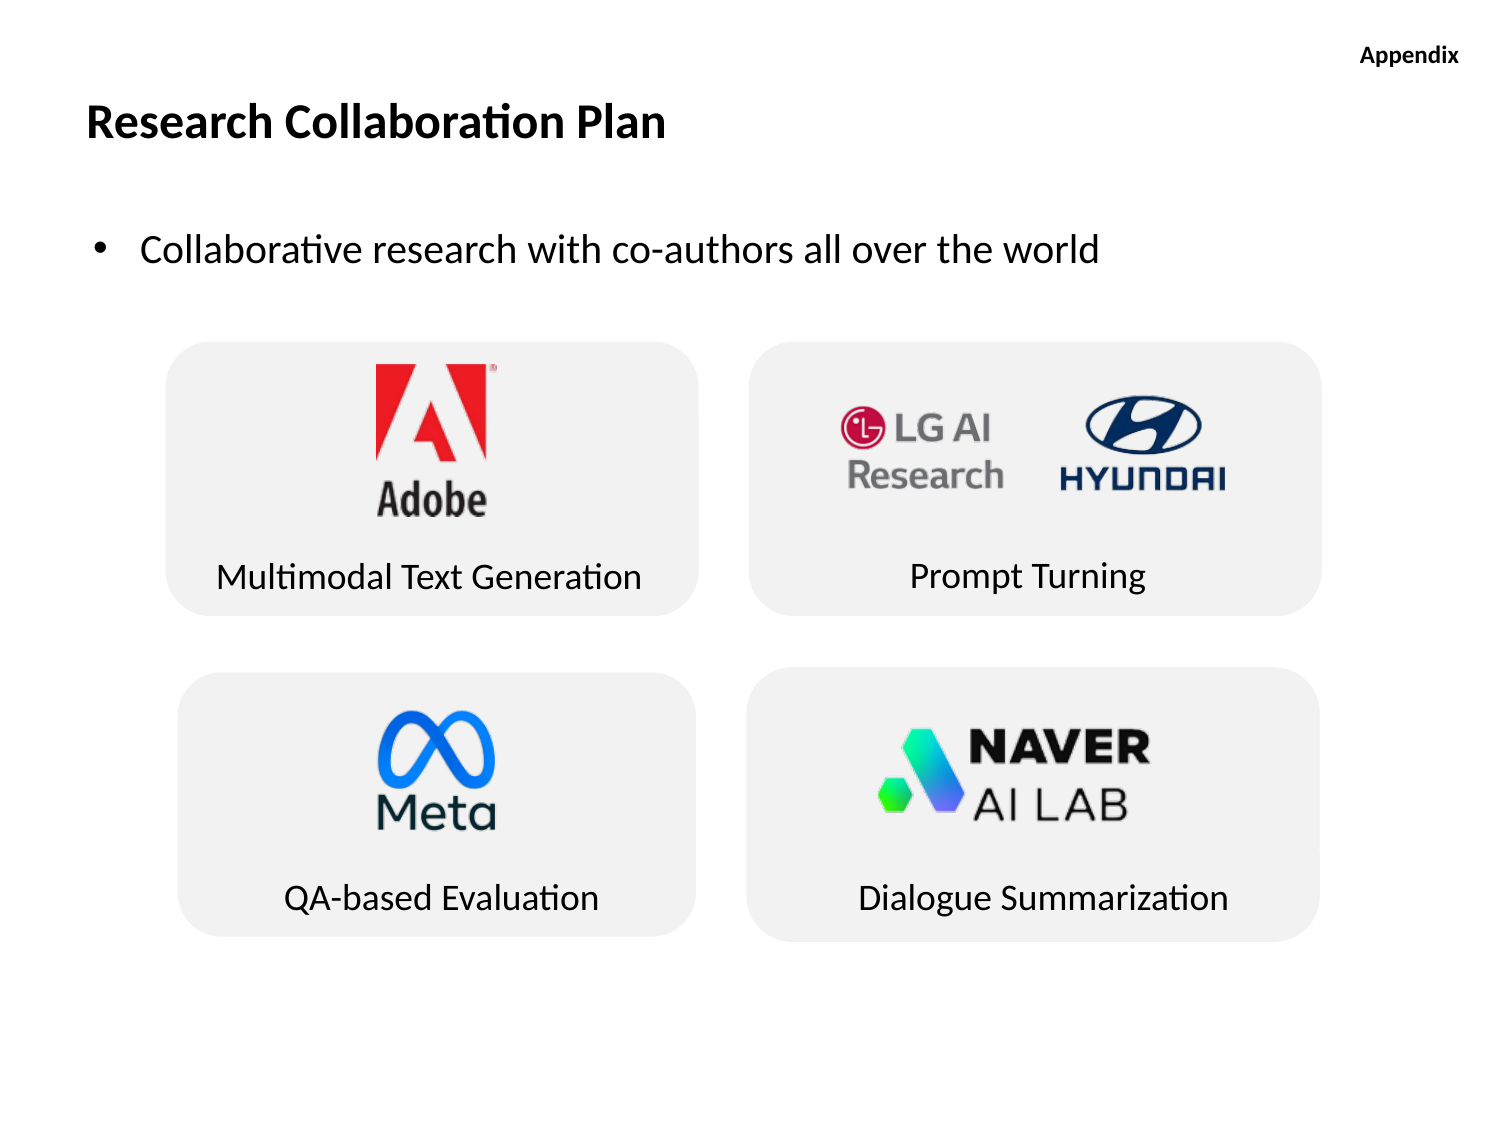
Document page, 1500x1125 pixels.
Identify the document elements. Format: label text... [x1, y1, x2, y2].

picture [876, 722, 1157, 829]
picture [376, 364, 498, 518]
picture [1058, 384, 1226, 500]
text_box Multimodal Text Generation [201, 544, 706, 605]
text_box Prompt Turning [895, 543, 1327, 604]
text_box [163, 339, 701, 619]
text_box Dialogue Summarization [843, 865, 1276, 926]
text_box [746, 339, 1324, 619]
text_box Research Collaboration Plan [71, 81, 1419, 170]
text_box Collaborative research with co-authors all over the world [78, 214, 1306, 280]
text_box Appendix [1345, 31, 1475, 77]
text_box [175, 670, 698, 939]
text_box QA-based Evaluation [269, 865, 628, 926]
picture [834, 400, 1011, 492]
picture [358, 707, 515, 838]
text_box [744, 665, 1322, 944]
